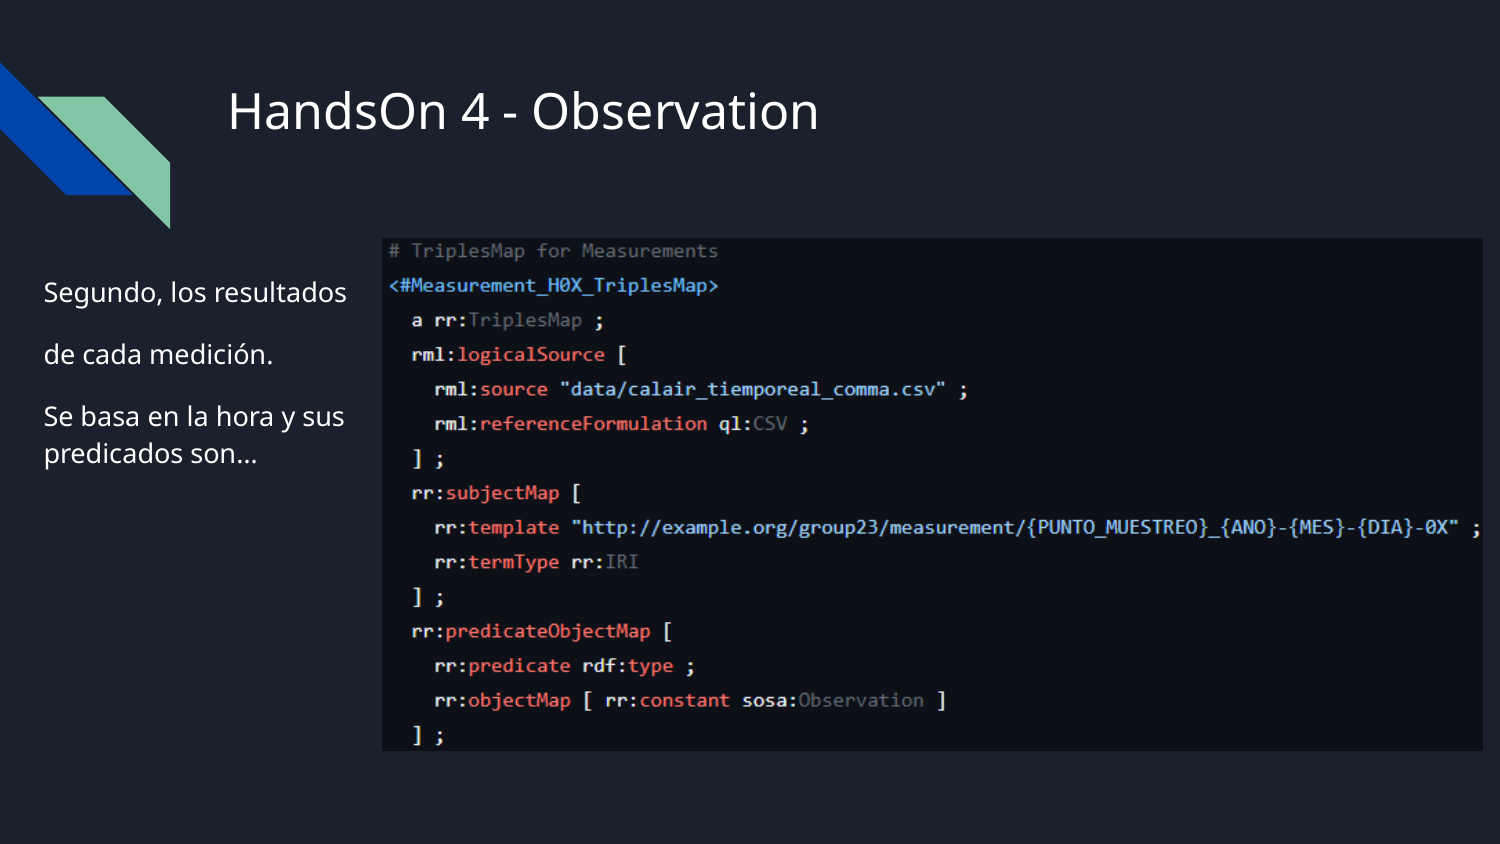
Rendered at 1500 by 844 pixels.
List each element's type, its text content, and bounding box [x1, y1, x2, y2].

picture [381, 237, 1483, 751]
list Segundo, los resultados de cada medición. Se basa en la hora y sus predicados son… [28, 255, 376, 733]
title HandsOn 4 - Observation [212, 64, 1368, 215]
